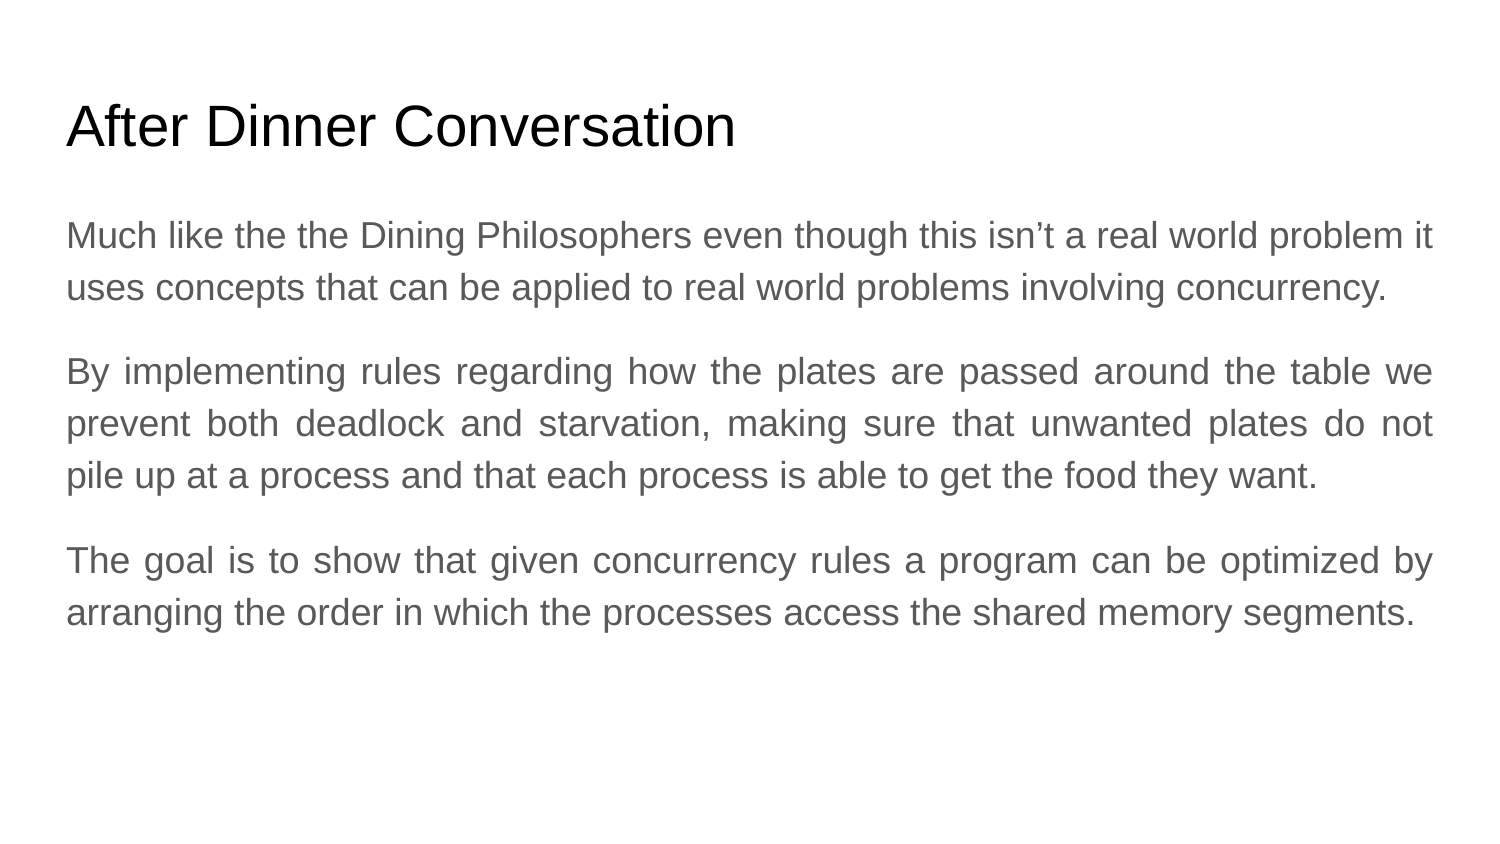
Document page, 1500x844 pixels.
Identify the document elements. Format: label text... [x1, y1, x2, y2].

title After Dinner Conversation [51, 72, 1449, 167]
list Much like the the Dining Philosophers even though this isn’t a real world problem it uses concepts that can be applied to real world problems involving concurrency. By implementing rules regarding how the plates are passed around the table we prevent both deadlock and starvation, making sure that unwanted plates do not pile up at a process and that each process is able to get the food they want. The goal is to show that given concurrency rules a program can be optimized by arranging the order in which the processes access the shared memory segments. [51, 189, 1449, 750]
